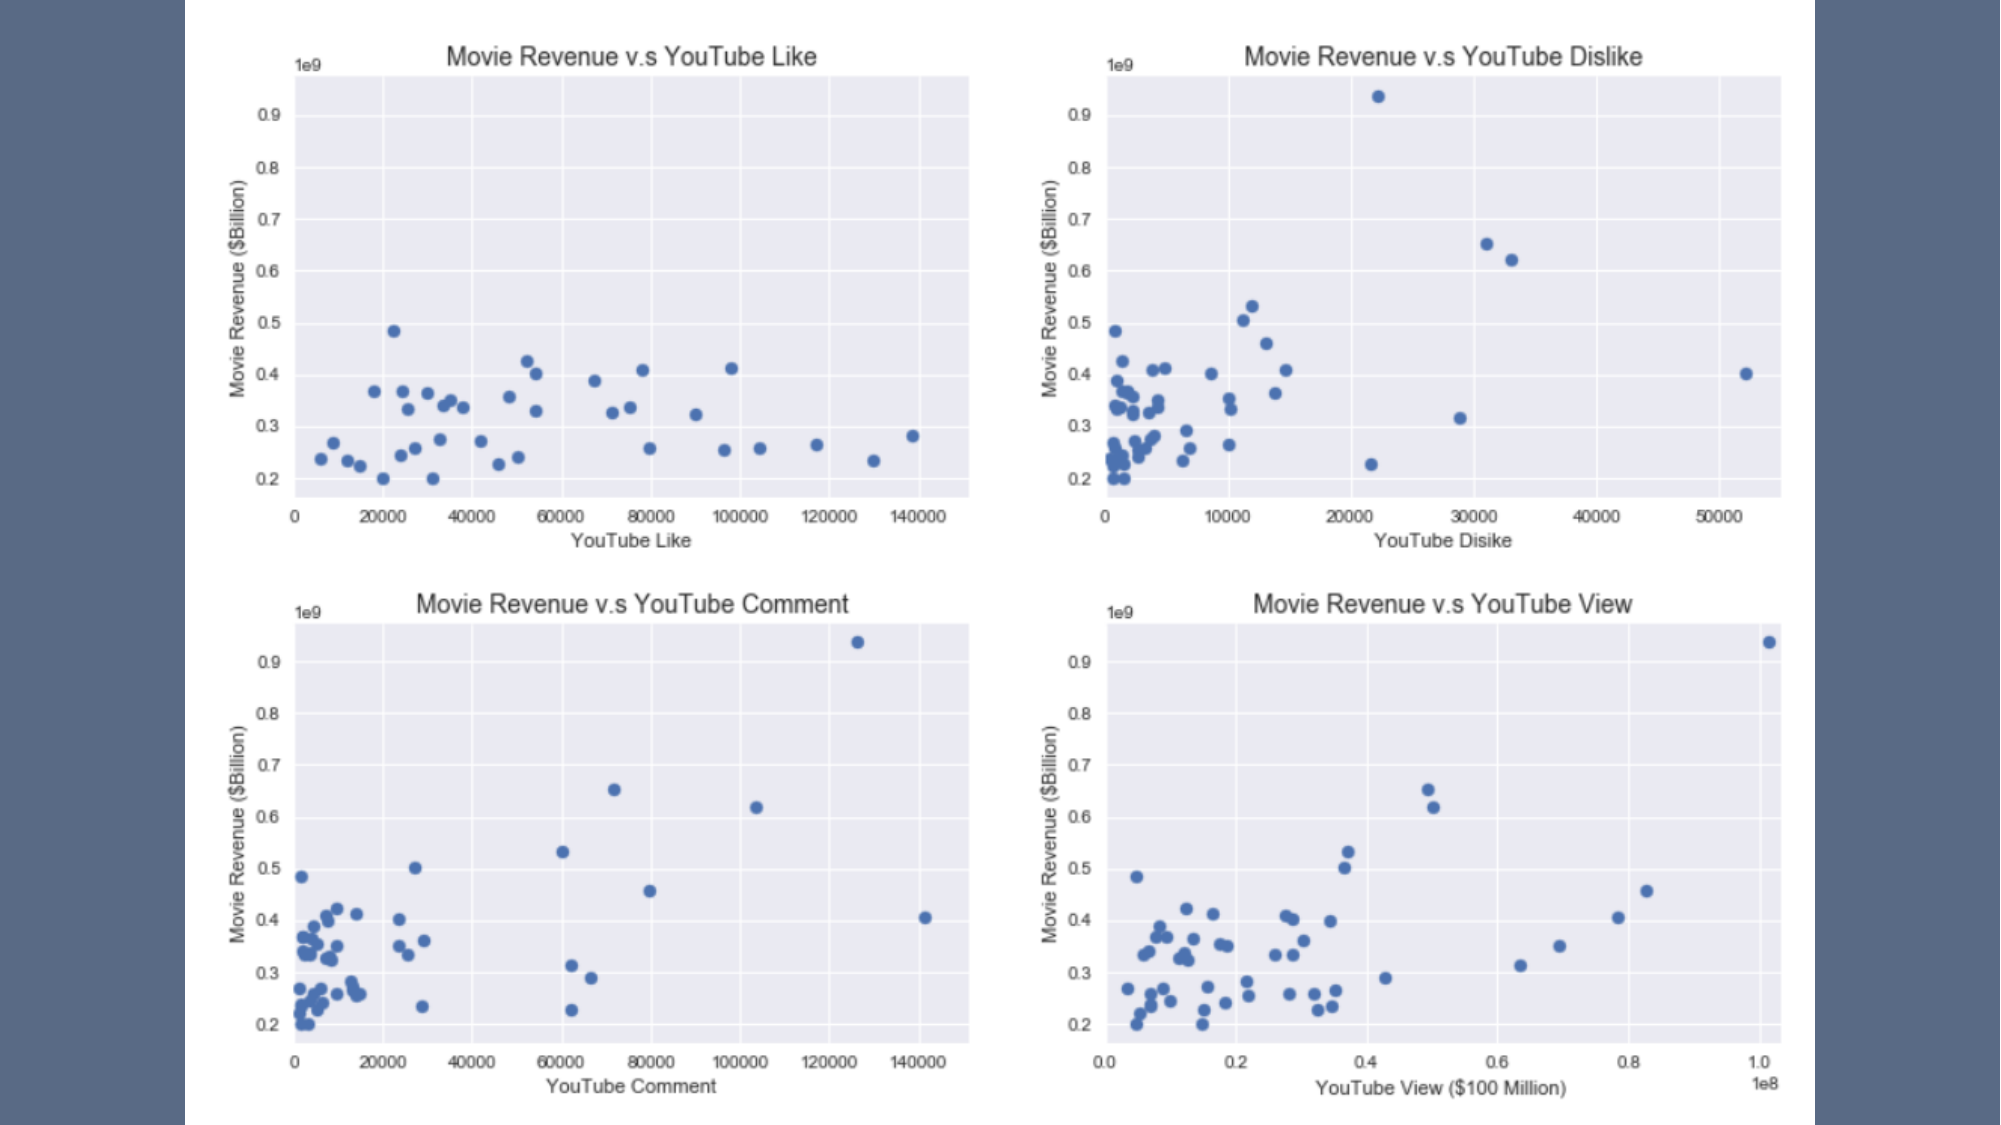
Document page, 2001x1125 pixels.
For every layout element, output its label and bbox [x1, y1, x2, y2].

picture [185, 0, 1815, 1125]
